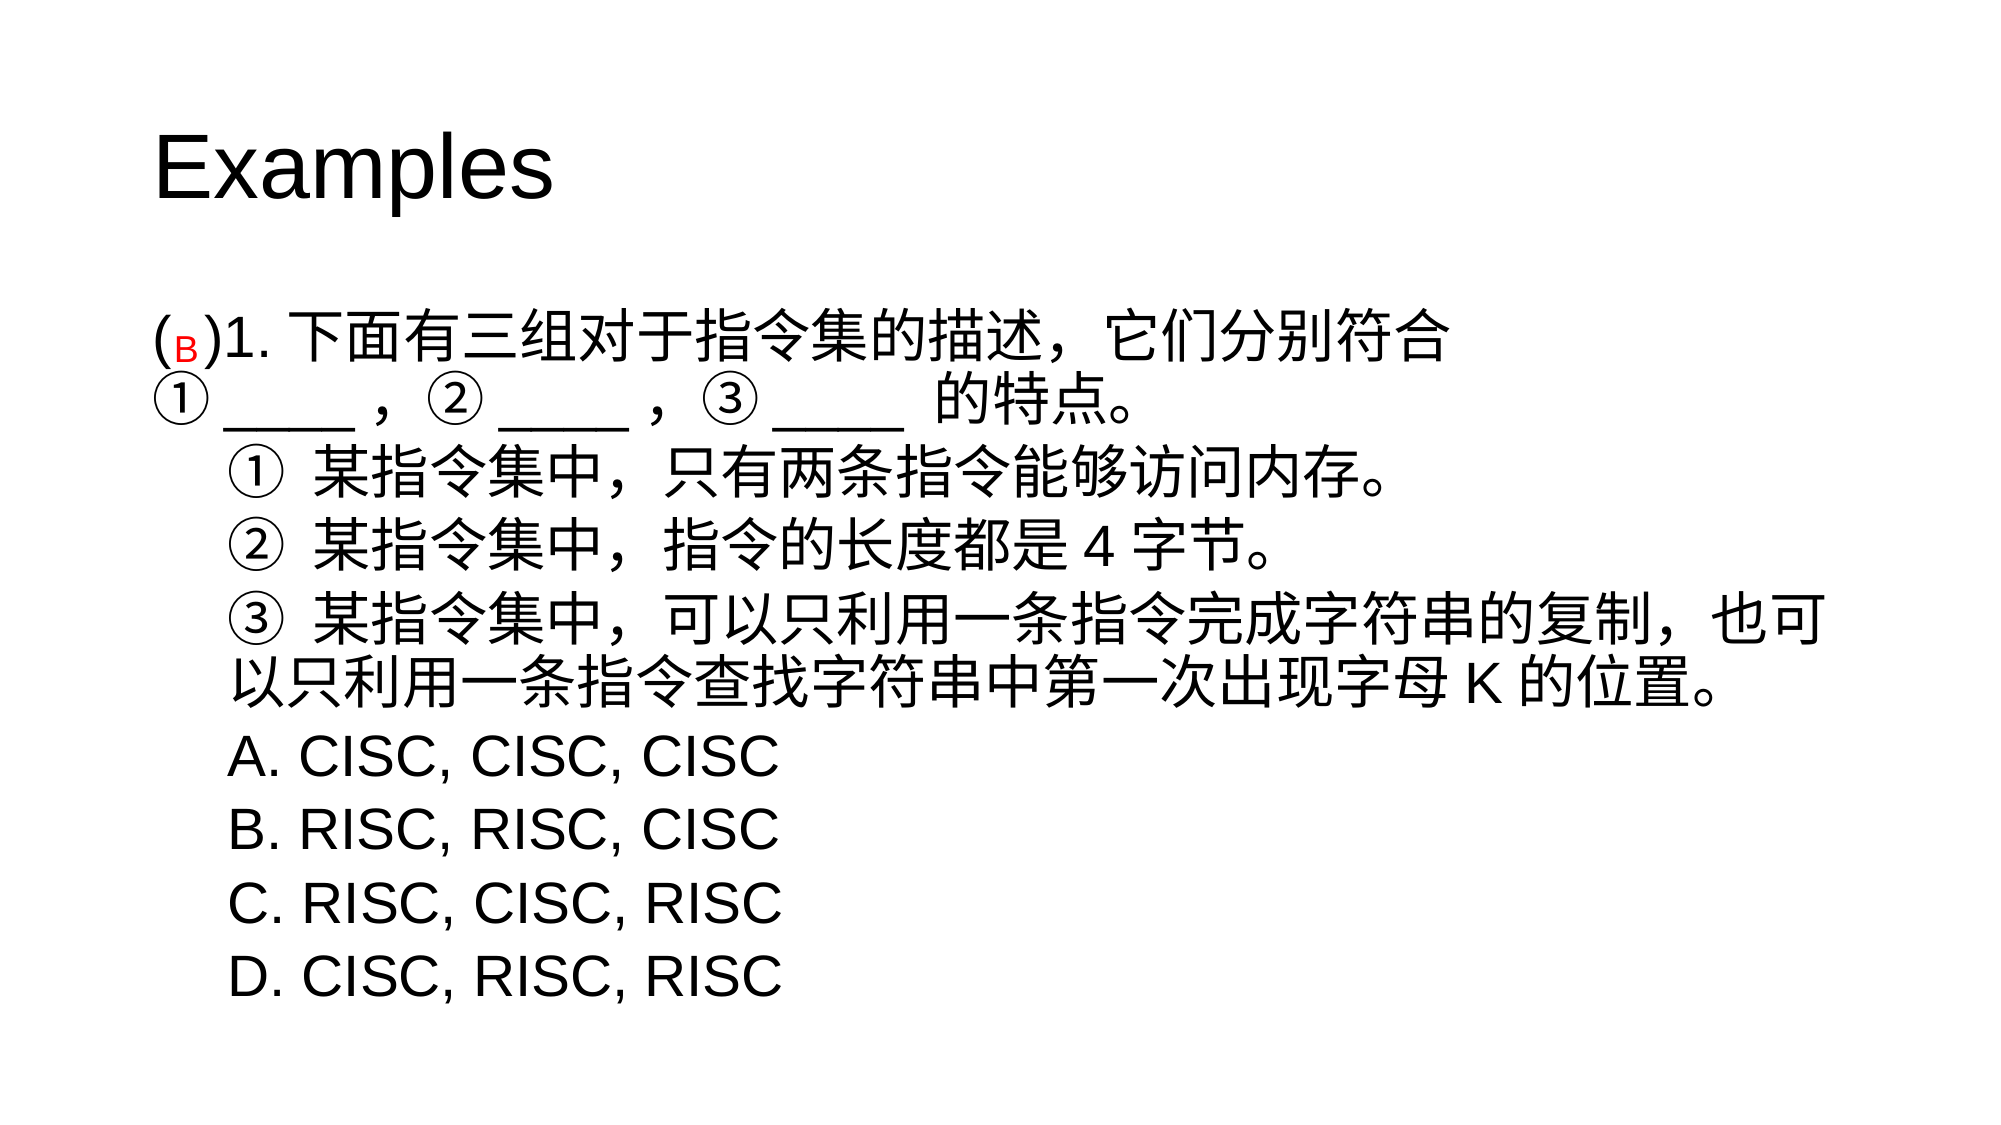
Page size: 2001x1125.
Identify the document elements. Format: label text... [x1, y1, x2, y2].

list ( )1.下面有三组对于指令集的描述，它们分别符合①____，②____，③____ 的特点。 ① 某指令集中，只有两条指令能够访问内存。 ② 某指令集中，指令的长度都是4字节。 ③ 某指令集中，可以只利用一条指令完成字符串的复制，也可以只利用一条指令查找字符串中第一次出现字母K的位置。 A. CISC, CISC, CISC B. RISC, RISC, CISC C. RISC, CISC, RISC D. CISC, RISC, RISC [137, 299, 1863, 1014]
text_box B [159, 317, 220, 378]
title Examples [137, 59, 1863, 278]
